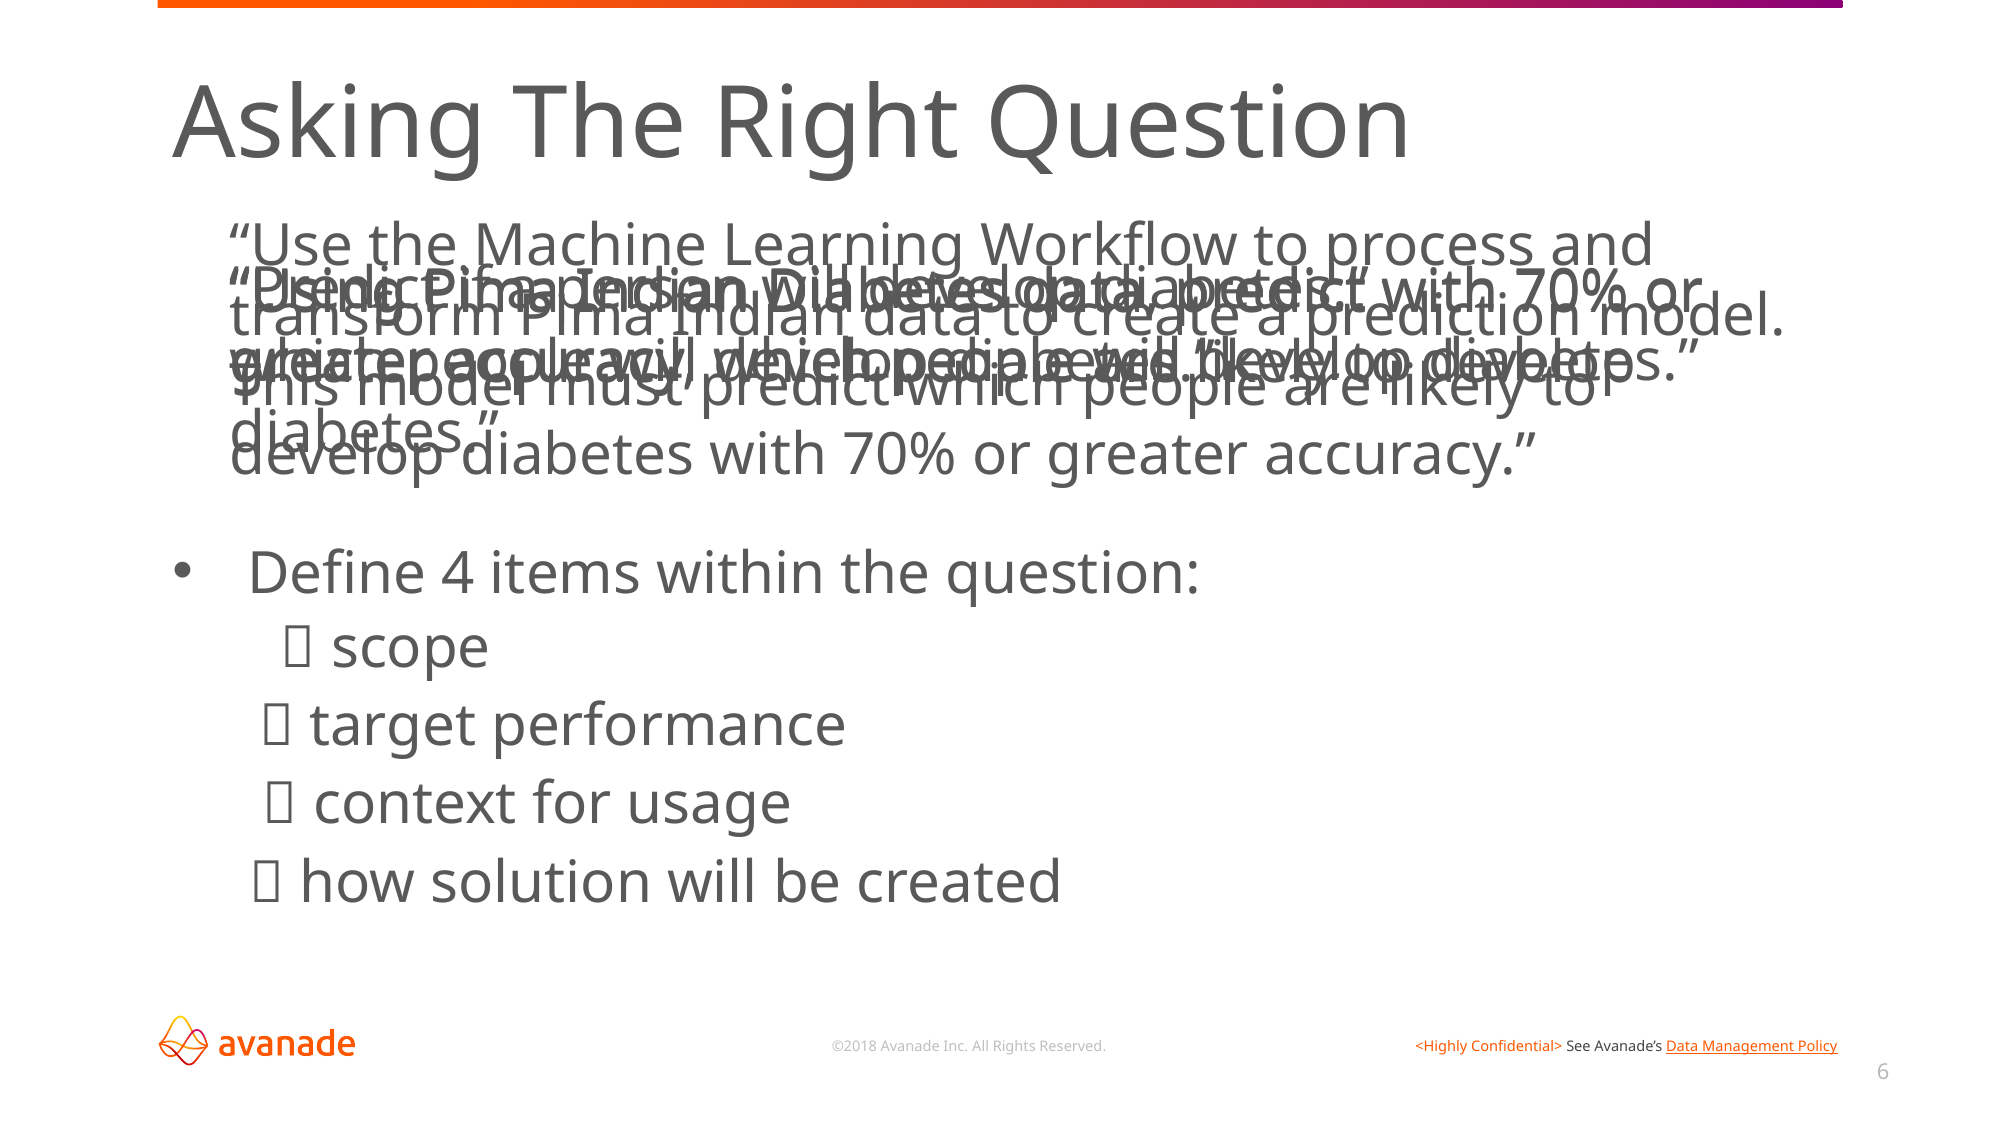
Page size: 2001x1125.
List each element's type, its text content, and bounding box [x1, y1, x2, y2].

title Asking The Right Question [157, 64, 1843, 228]
text_box  target performance [244, 680, 862, 835]
slide_number 6 [1842, 1042, 1924, 1103]
text_box “Use the Machine Learning Workflow to process and transform Pima Indian data to create a prediction model. This model must predict which people are likely to develop diabetes with 70% or greater accuracy.” [214, 465, 1843, 495]
text_box Define 4 items within the question: [157, 527, 1490, 682]
text_box  context for usage [248, 758, 807, 836]
text_box “Using Pima Indian Diabetes data, predict with 70% or greater accuracy, which people will develop diabetes.” [214, 245, 1786, 400]
text_box “Use the Machine Learning Workflow to process and transform Pima Indian data to create a prediction model. This model must predict which people are likely to develop diabetes with 70% or greater accuracy.” [214, 228, 1843, 251]
list “Predict if a person will develop diabetes.” [214, 251, 1900, 465]
picture [138, 995, 384, 1086]
text_box  how solution will be created [234, 836, 1078, 922]
text_box  scope [266, 601, 506, 680]
